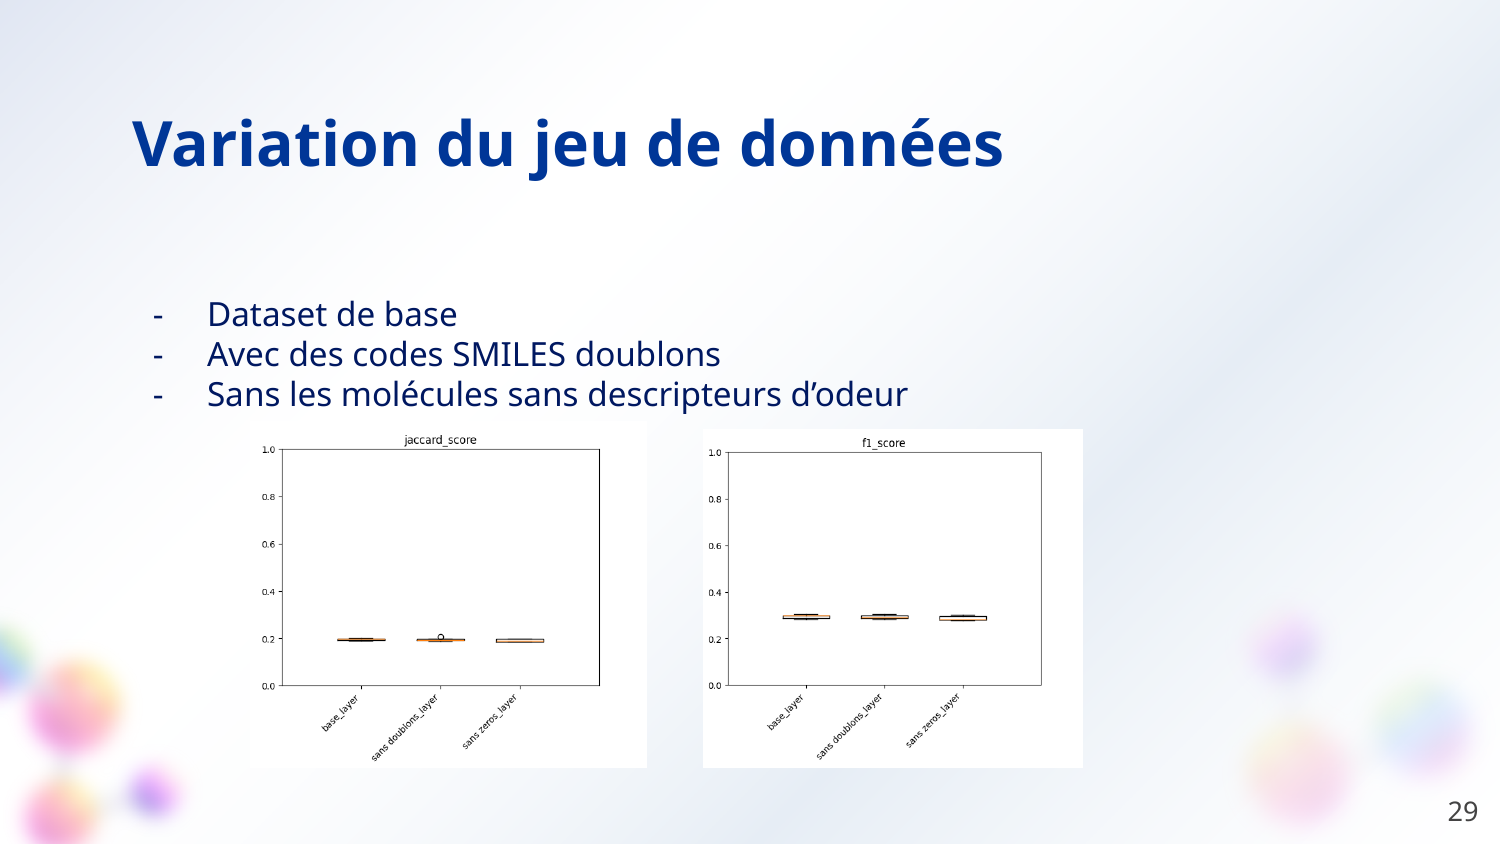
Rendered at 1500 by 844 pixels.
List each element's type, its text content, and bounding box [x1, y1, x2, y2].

list Dataset de base Avec des codes SMILES doublons Sans les molécules sans descripteurs d’odeur [116, 278, 1375, 736]
slide_number ‹#› [1403, 779, 1494, 844]
title Variation du jeu de données [116, 88, 1249, 278]
picture [0, 0, 1500, 844]
